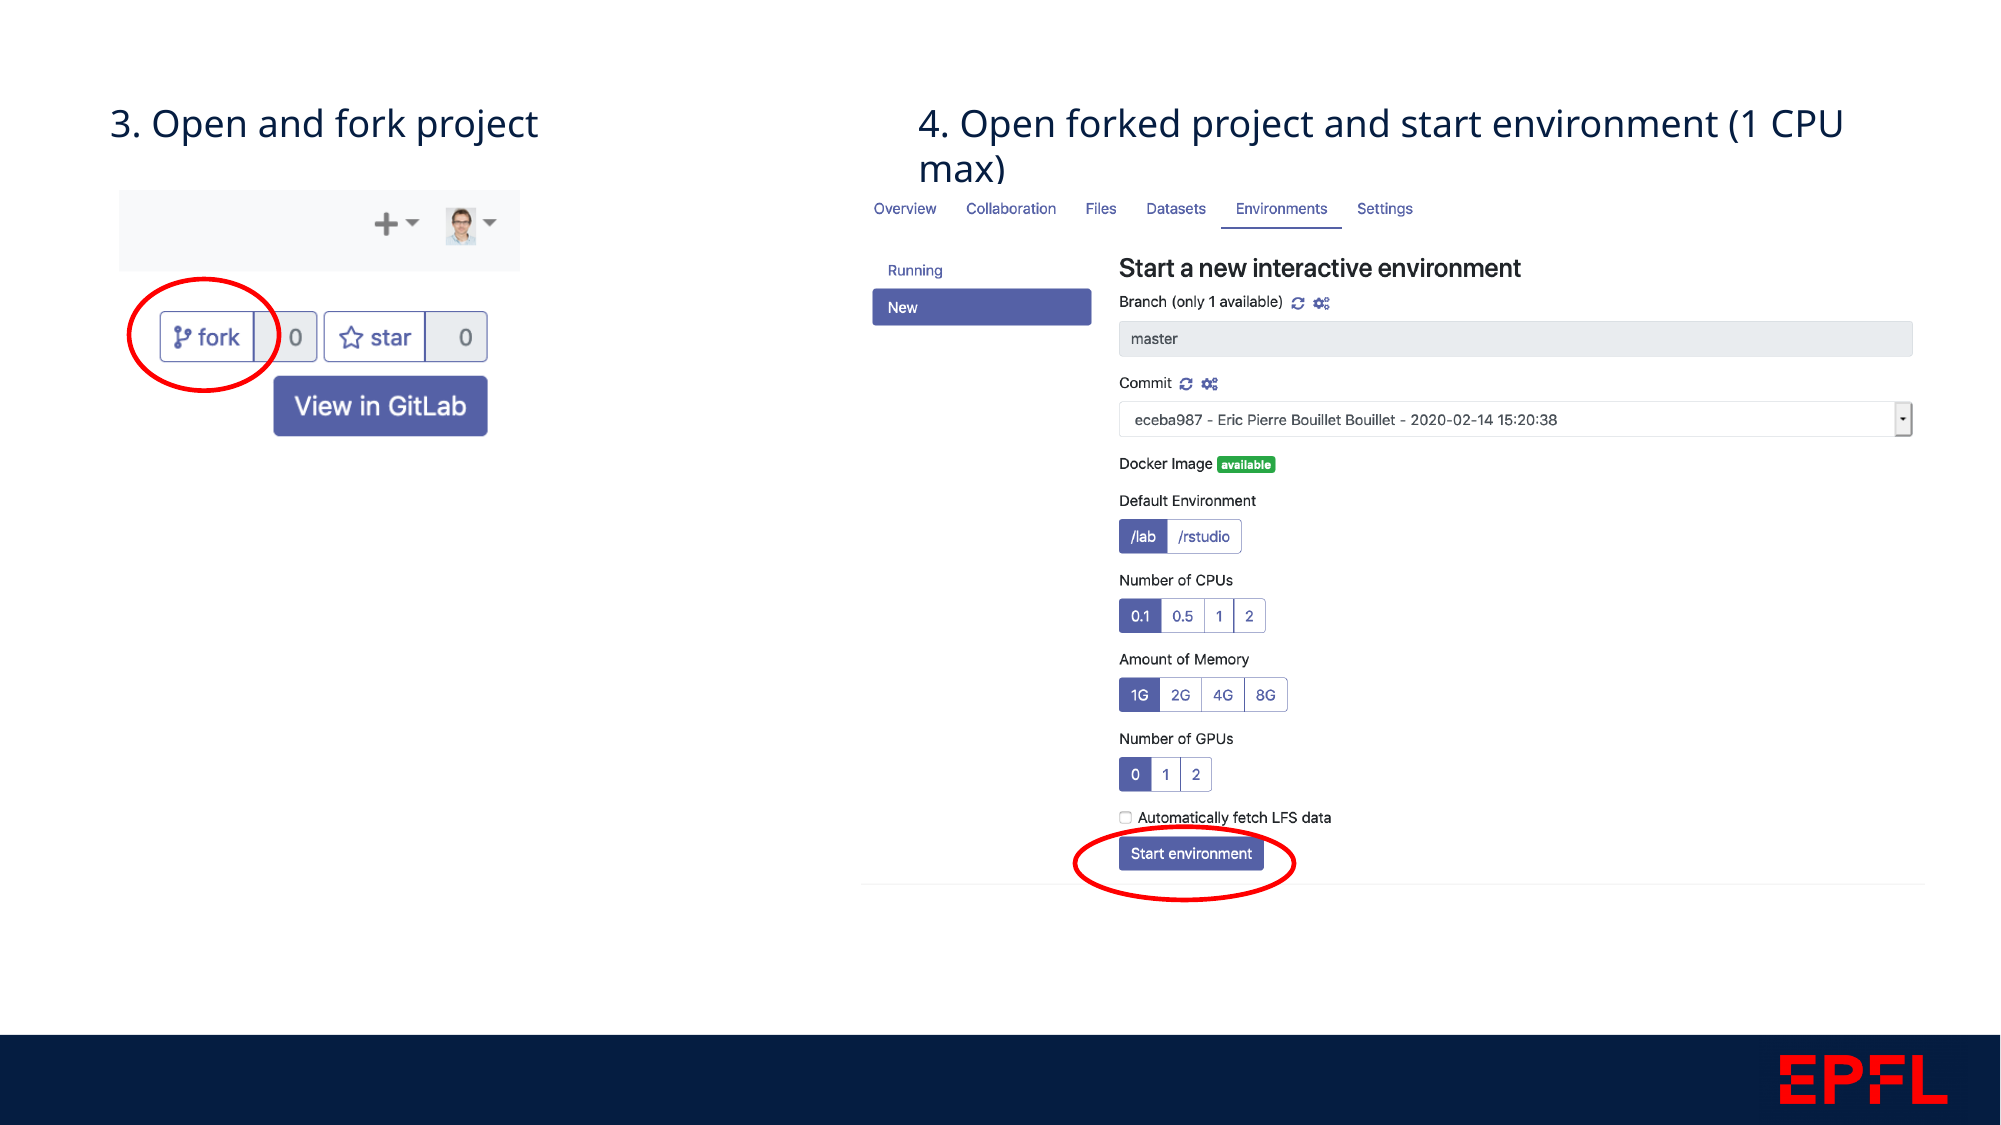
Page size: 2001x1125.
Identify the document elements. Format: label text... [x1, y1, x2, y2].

picture [861, 184, 1925, 885]
text_box 4. Open forked project and start environment (1 CPU max) [903, 93, 1891, 184]
text_box [1093, 885, 1276, 901]
picture [119, 190, 520, 454]
text_box 3. Open and fork project [95, 92, 723, 153]
picture [1759, 1034, 1968, 1125]
